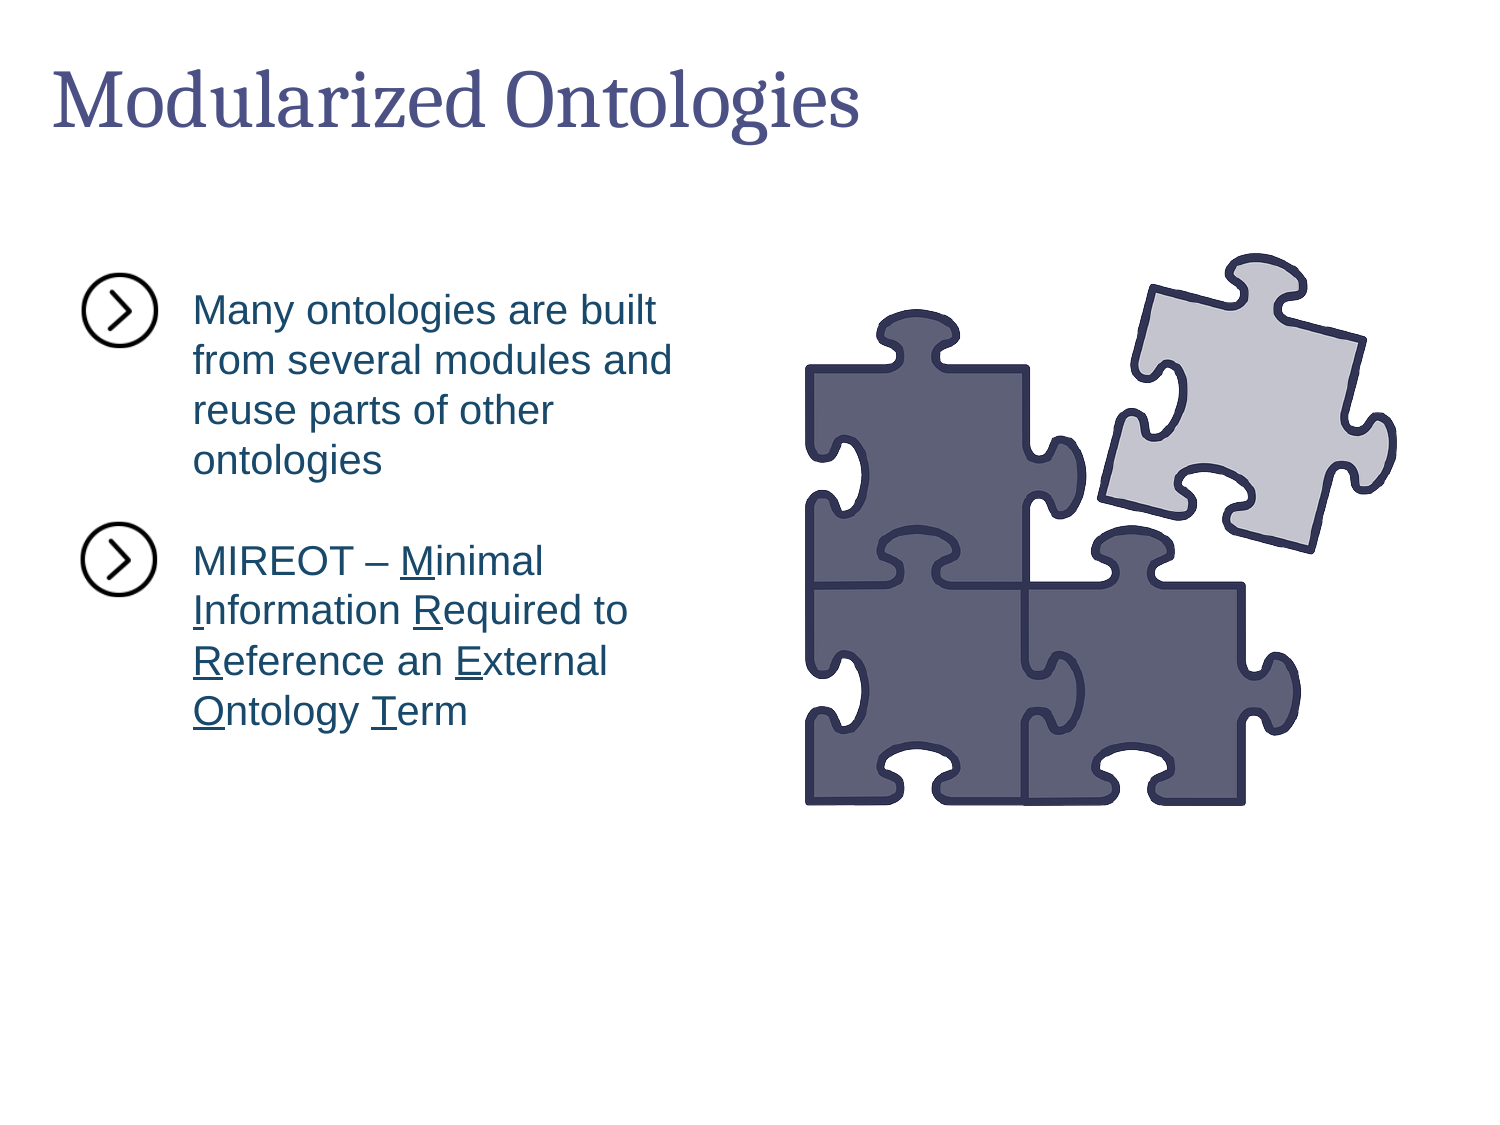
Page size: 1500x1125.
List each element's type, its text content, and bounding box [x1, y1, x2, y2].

text_box Many ontologies are built from several modules and reuse parts of other ontologies MIREOT – Minimal Information Required to Reference an External Ontology Term [177, 275, 741, 941]
picture [63, 253, 178, 368]
picture [62, 502, 177, 617]
picture [805, 253, 1397, 806]
title Modularized Ontologies [36, 25, 1464, 175]
